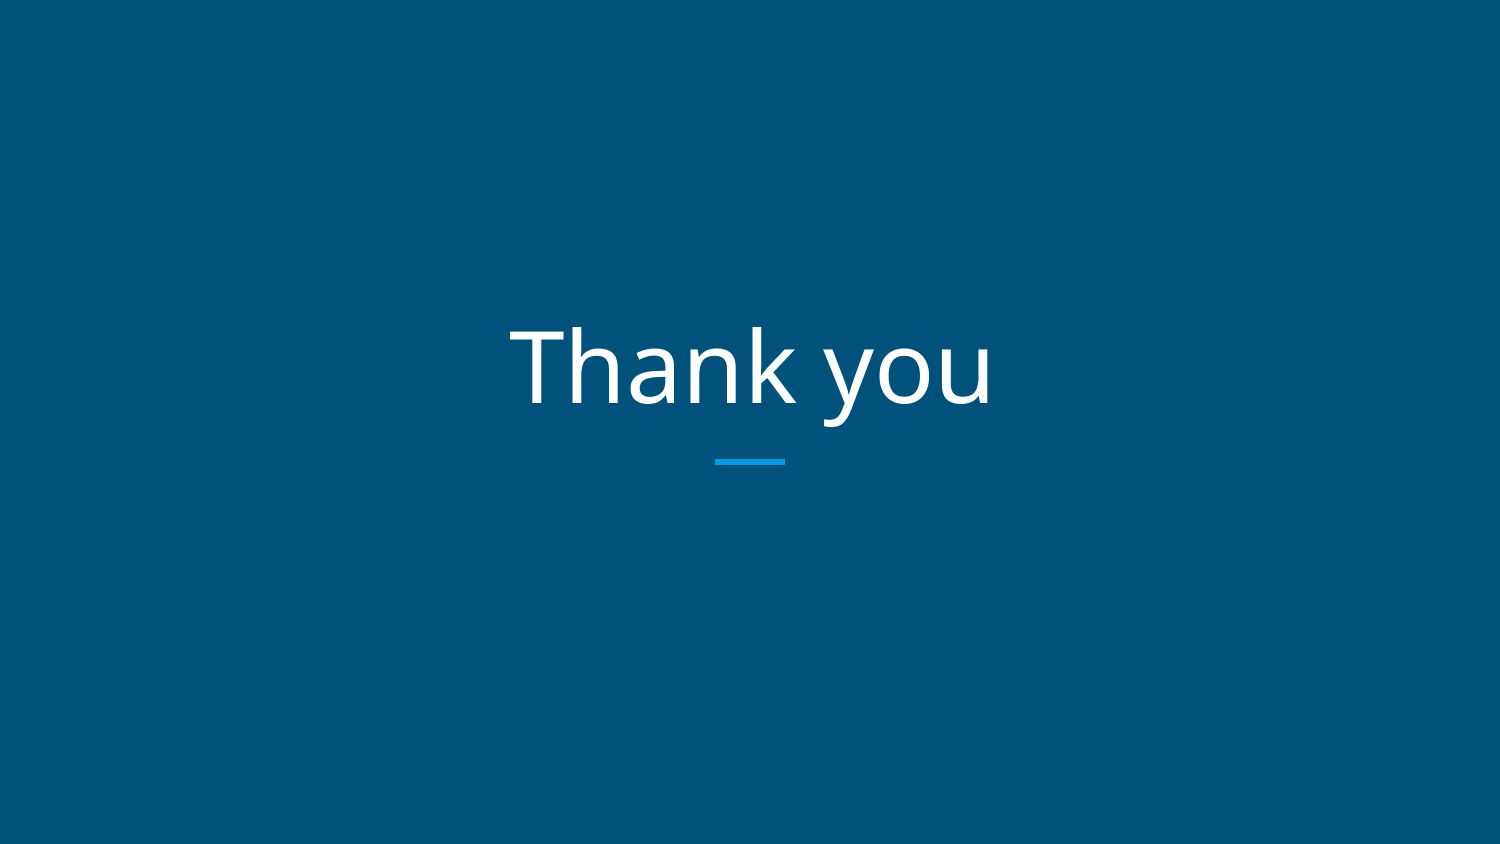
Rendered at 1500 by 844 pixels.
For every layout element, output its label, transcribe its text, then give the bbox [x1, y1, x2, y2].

title Thank you [78, 289, 1428, 439]
